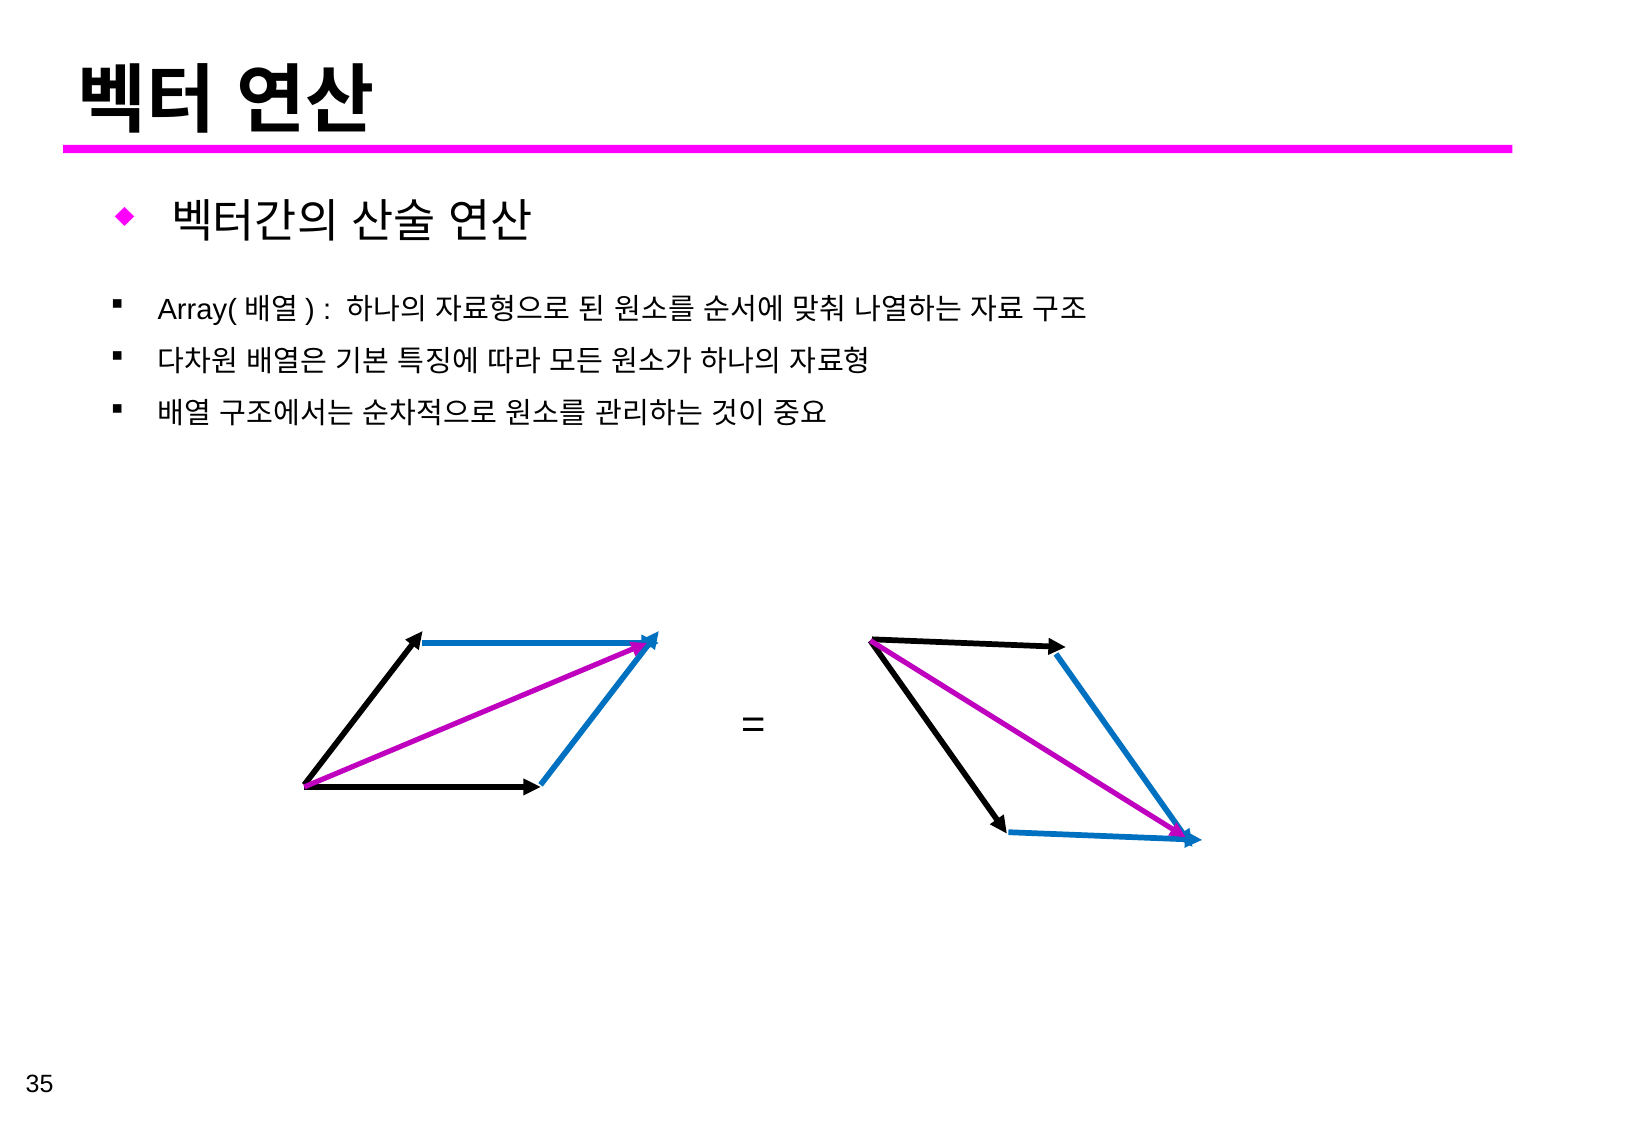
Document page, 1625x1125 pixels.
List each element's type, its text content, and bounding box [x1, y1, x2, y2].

title 벡터 연산 [62, 42, 1500, 149]
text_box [858, 662, 1214, 819]
text_box = [726, 689, 825, 755]
text_box Array(배열) : 하나의 자료형으로 된 원소를 순서에 맞춰 나열하는 자료 구조 다차원 배열은 기본 특징에 따라 모든 원소가 하나의 자료형 배열 구조에서는 순차적으로 원소를 관리하는 것이 중요 [95, 265, 1571, 482]
slide_number 35 [0, 1071, 69, 1094]
list 벡터간의 산술 연산 [99, 172, 1510, 256]
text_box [304, 630, 659, 788]
